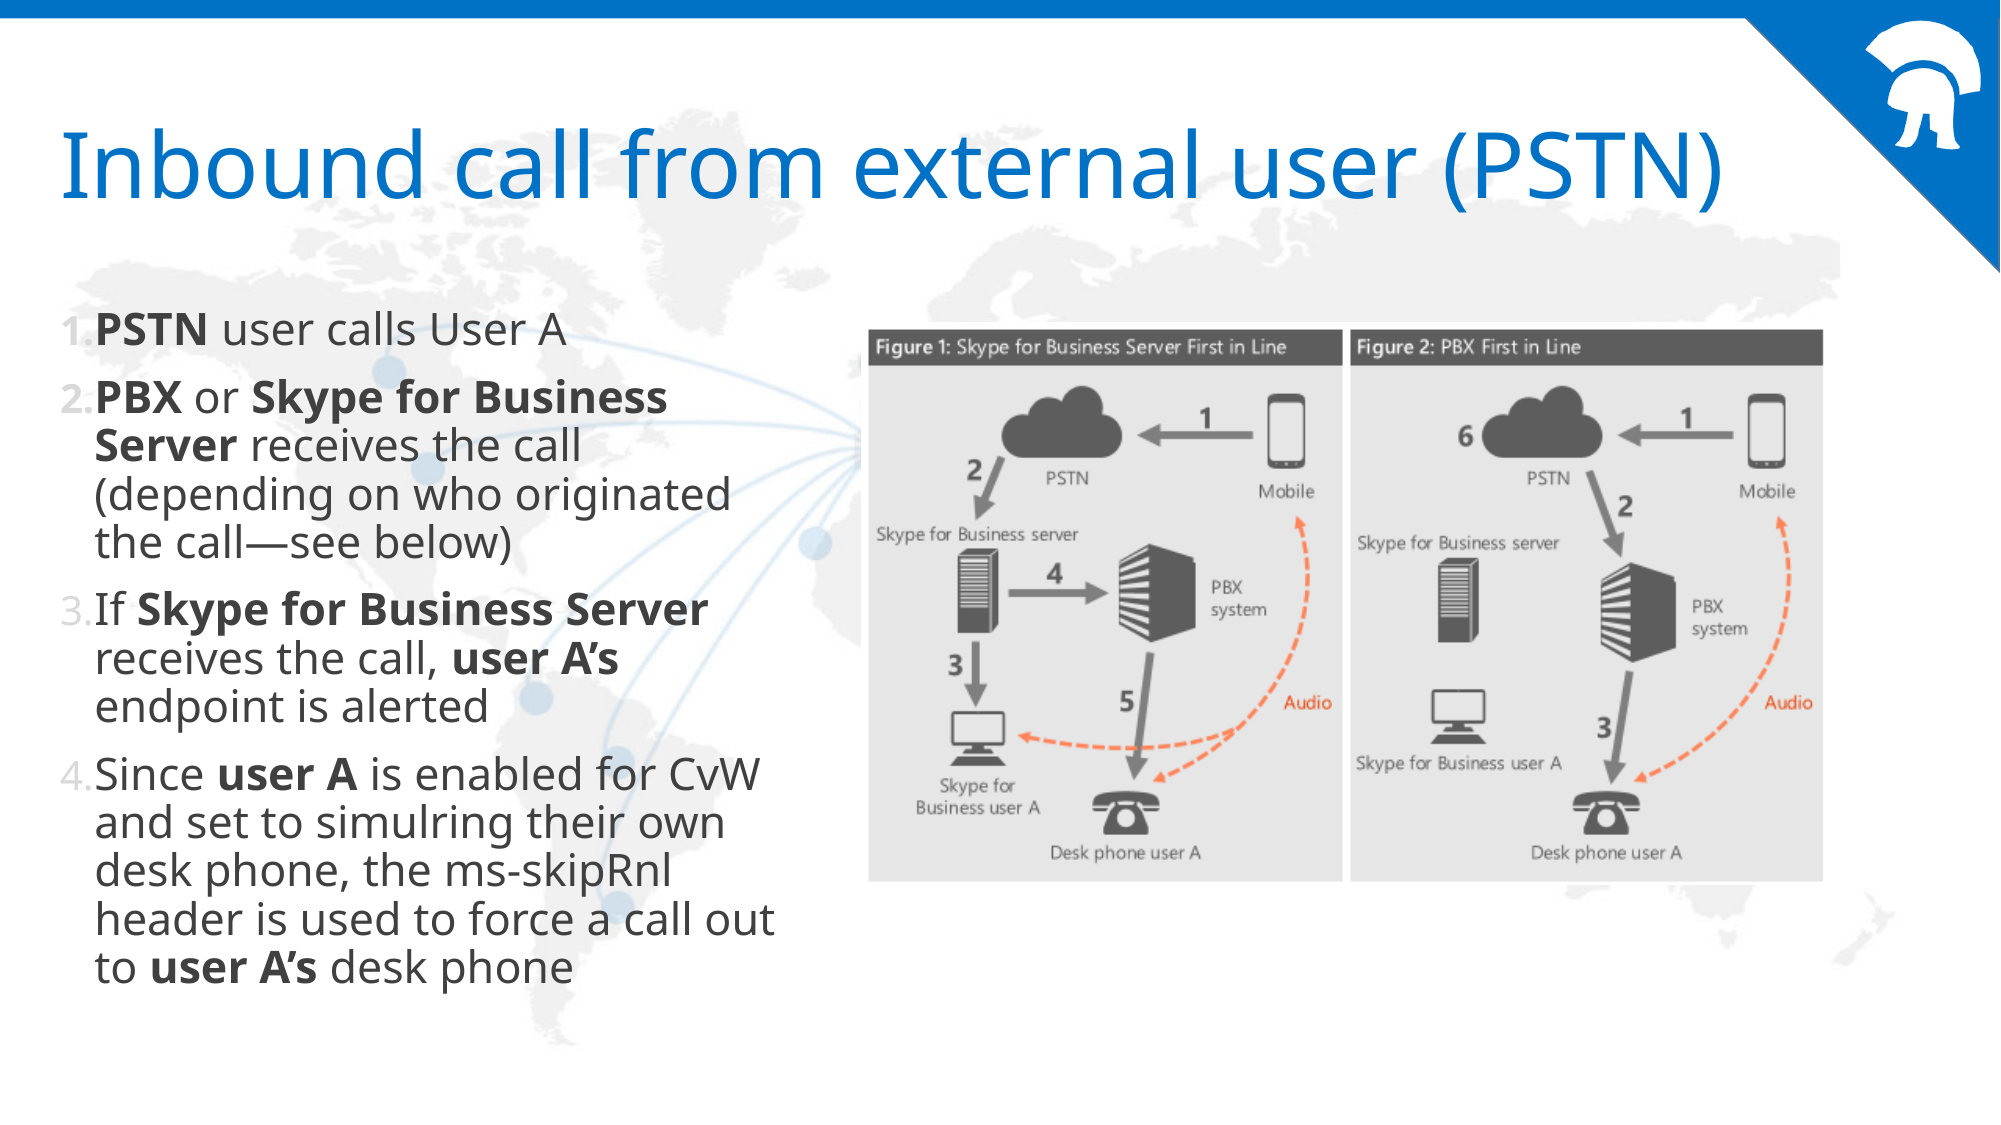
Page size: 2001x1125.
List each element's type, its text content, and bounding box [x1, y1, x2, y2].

picture [0, 0, 2001, 1125]
list PSTN user calls User A PBX or Skype for Business Server receives the call (depending on who originated the call—see below) If Skype for Business Server receives the call, user A’s endpoint is alerted Since user A is enabled for CvW and set to simulring their own desk phone, the ms-skipRnl header is used to force a call out to user A’s desk phone [45, 299, 815, 1014]
title Inbound call from external user (PSTN) [45, 59, 1863, 278]
